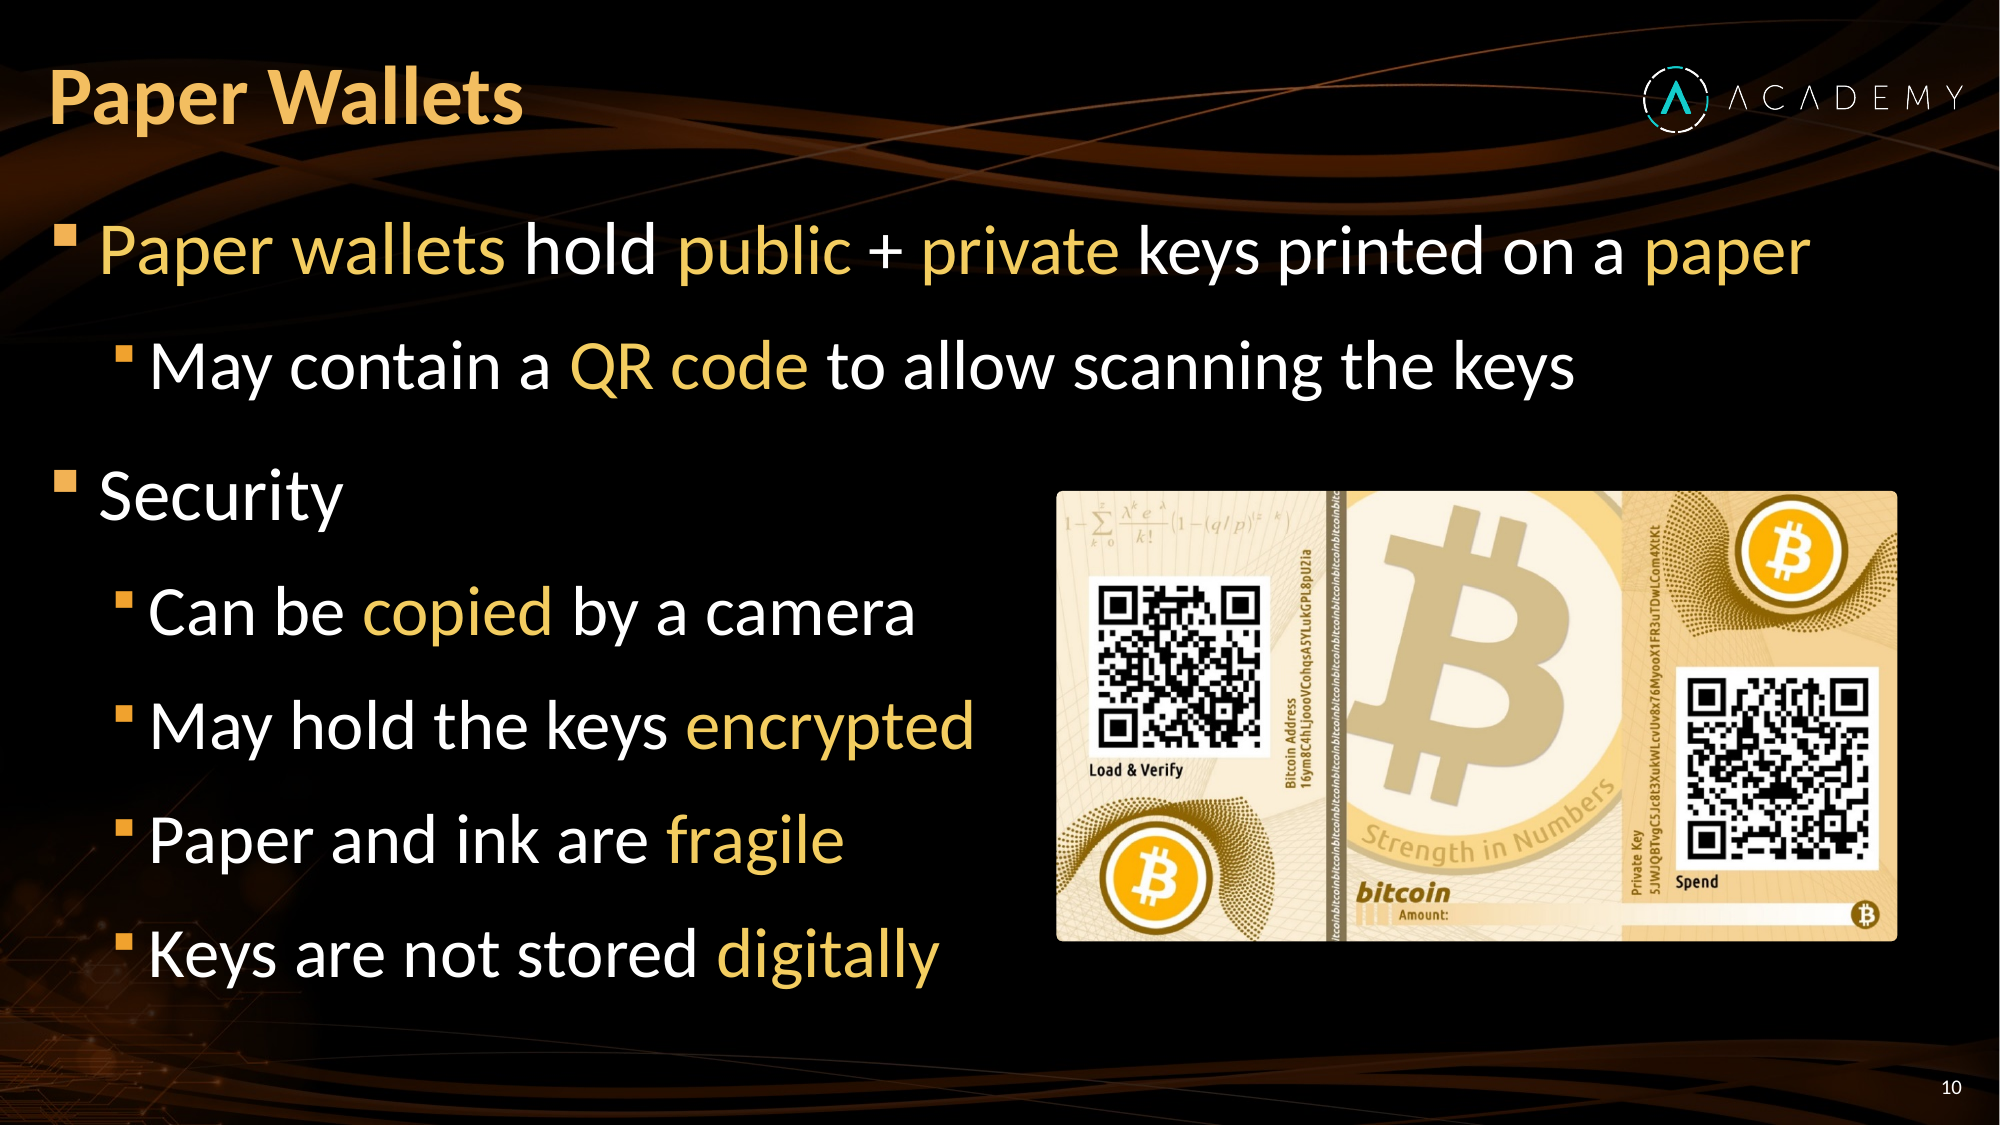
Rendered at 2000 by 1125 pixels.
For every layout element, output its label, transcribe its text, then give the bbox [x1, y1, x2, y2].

list Paper wallets hold public + private keys printed on a paper May contain a QR code to allow scanning the keys Security Can be copied by a camera May hold the keys encrypted Paper and ink are fragile Keys are not stored digitally [31, 188, 1938, 1103]
picture [0, 0, 2000, 1125]
slide_number 10 [1938, 1070, 1968, 1103]
title Paper Wallets [30, 6, 1602, 189]
